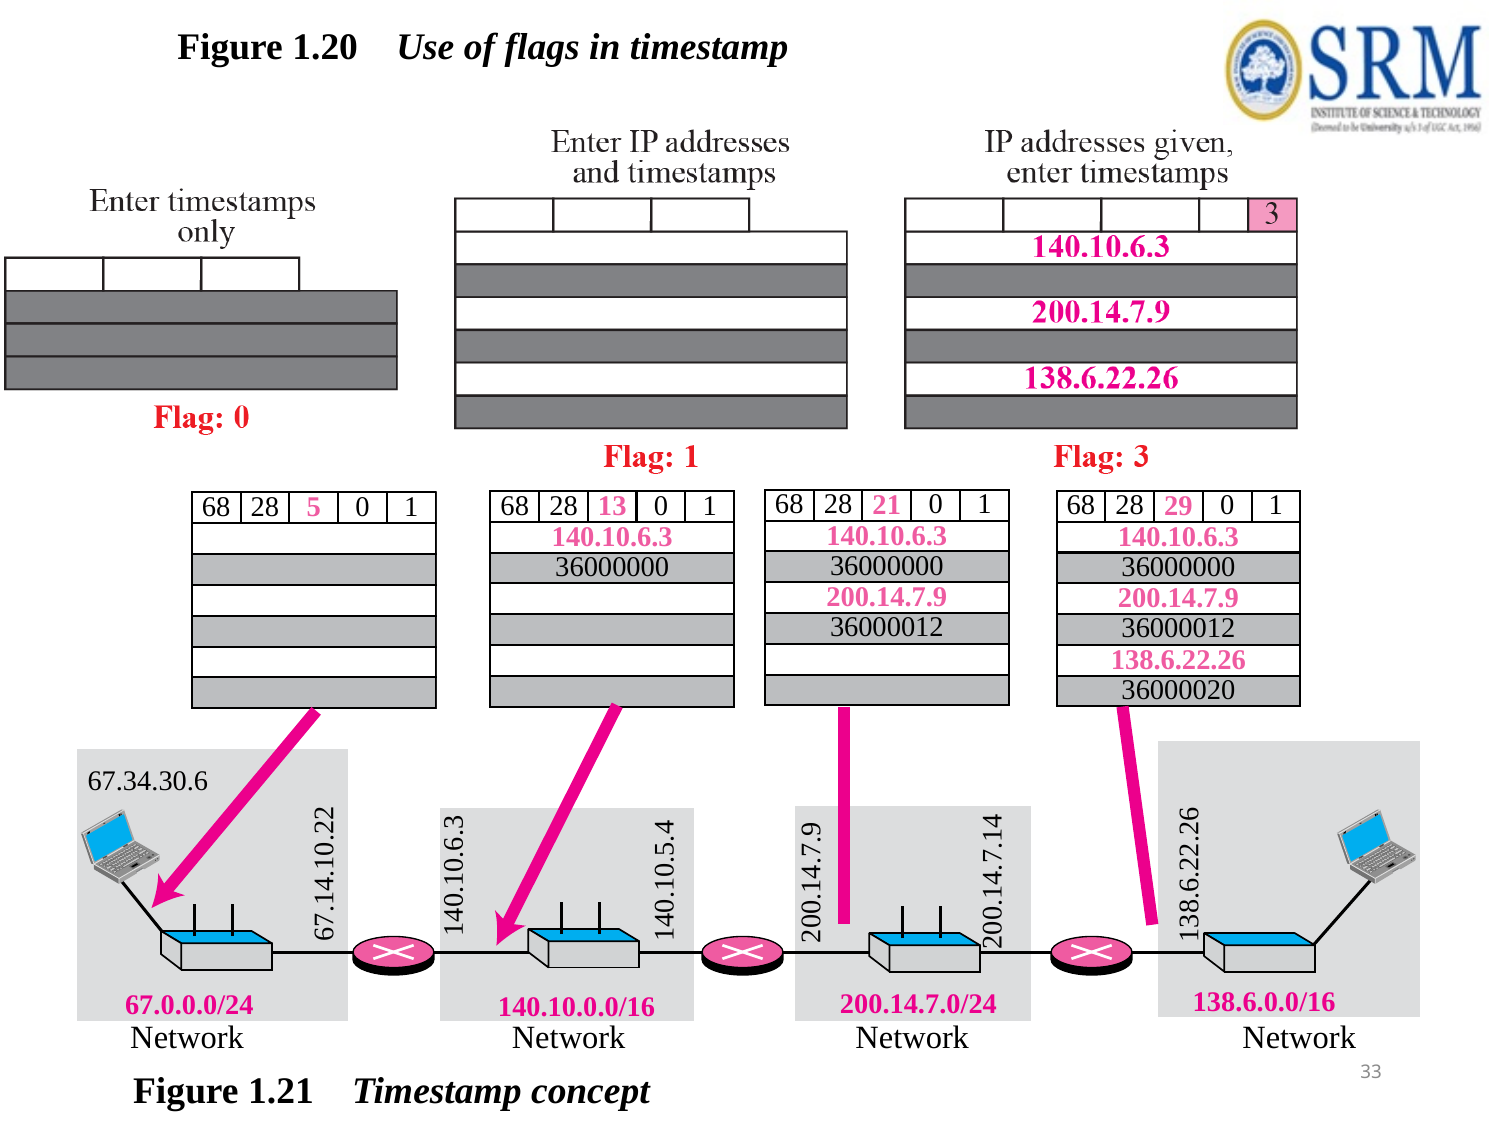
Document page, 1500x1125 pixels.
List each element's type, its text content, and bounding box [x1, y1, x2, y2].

picture [76, 488, 1421, 1059]
text_box Figure 1.20 Use of flags in timestamp [162, 14, 1100, 75]
picture [4, 184, 398, 437]
picture [904, 0, 1489, 476]
text_box Figure 1.21 Timestamp concept [118, 1059, 1056, 1119]
picture [454, 125, 848, 476]
slide_number 33 [1059, 1059, 1397, 1103]
